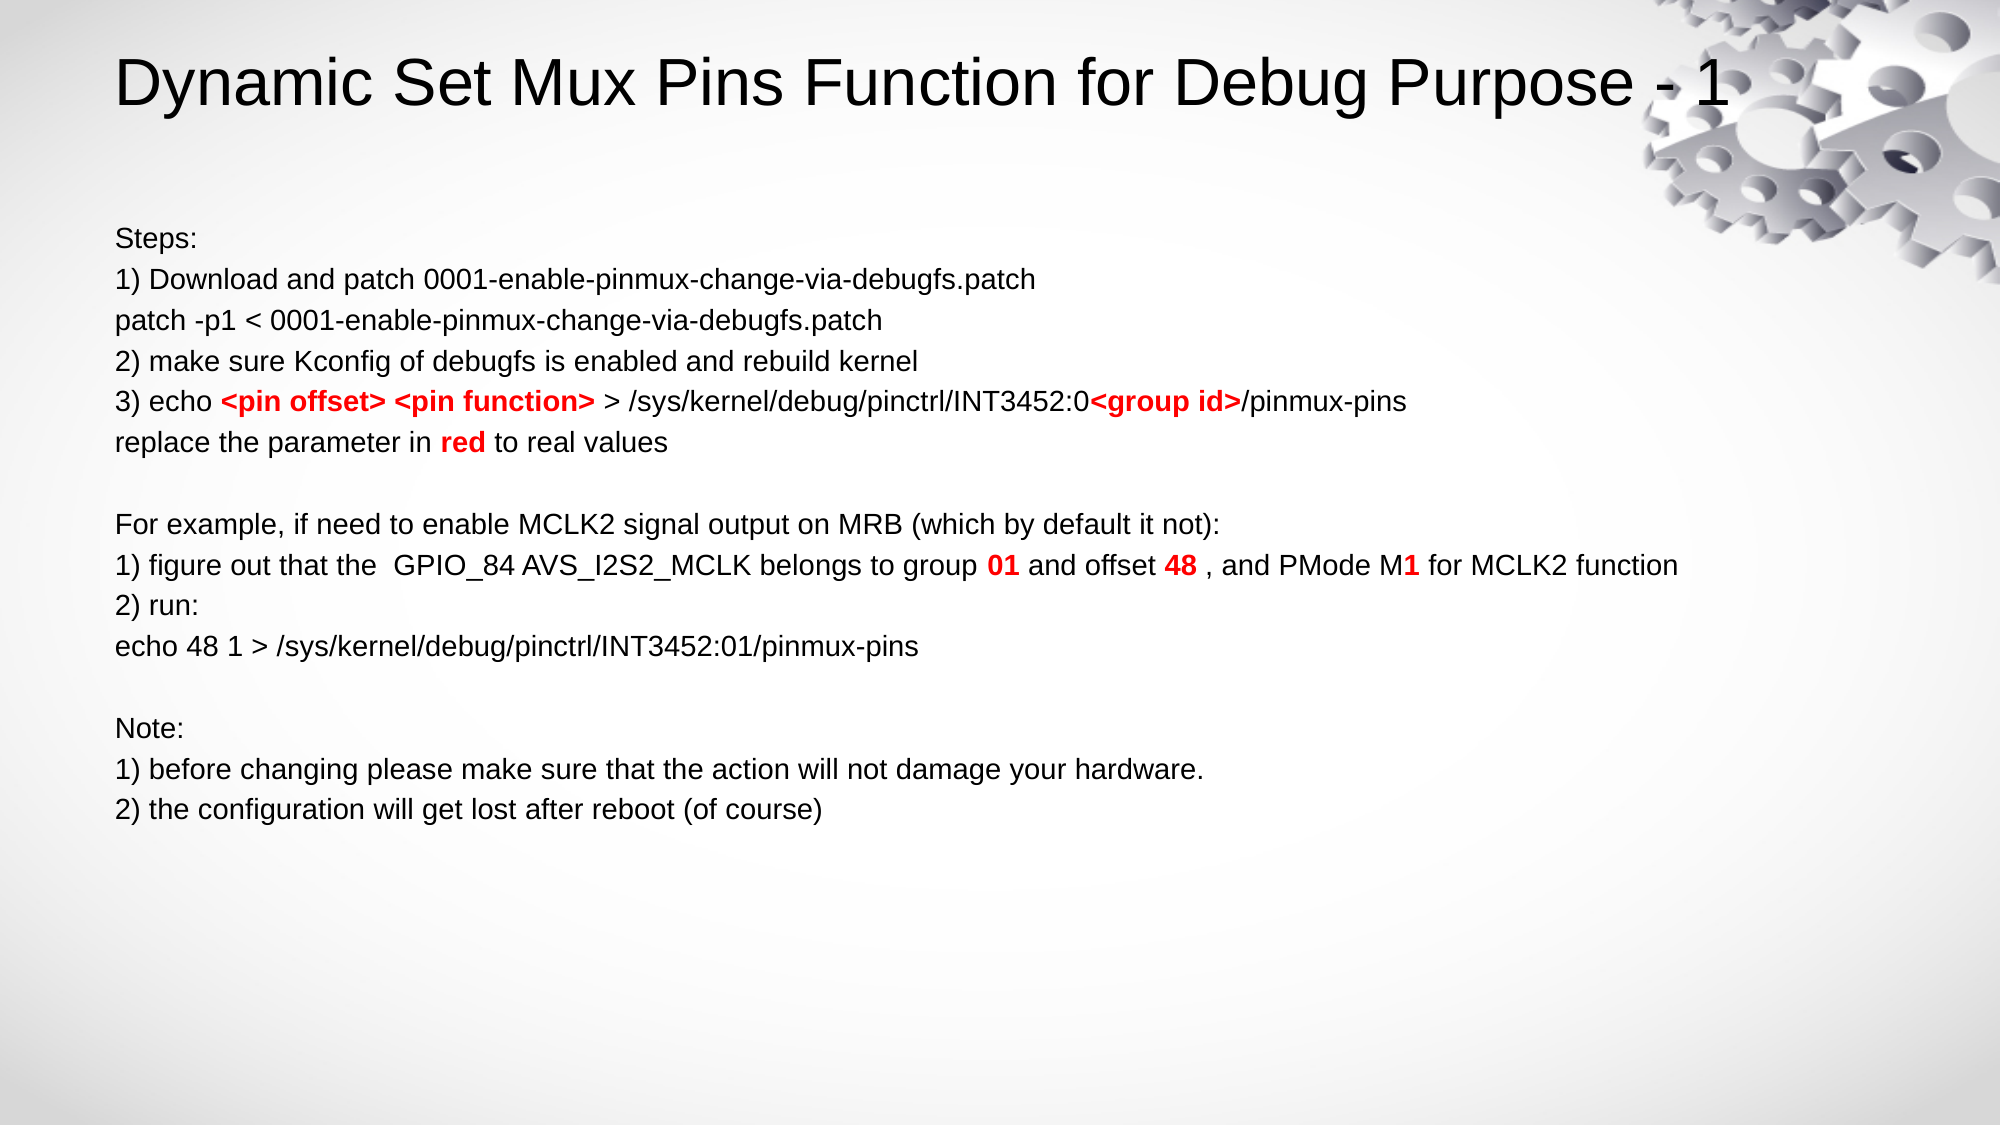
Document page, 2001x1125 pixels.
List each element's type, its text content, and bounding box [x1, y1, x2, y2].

picture [0, 0, 2000, 1125]
list Steps: 1) Download and patch 0001-enable-pinmux-change-via-debugfs.patch patch -p1 < 0001-enable-pinmux-change-via-debugfs.patch 2) make sure Kconfig of debugfs is enabled and rebuild kernel 3) echo <pin offset> <pin function> > /sys/kernel/debug/pinctrl/INT3452:0<group id>/pinmux-pins replace the parameter in red to real values For example, if need to enable MCLK2 signal output on MRB (which by default it not): 1) figure out that the GPIO_84 AVS_I2S2_MCLK belongs to group 01 and offset 48 , and PMode M1 for MCLK2 function 2) run: echo 48 1 > /sys/kernel/debug/pinctrl/INT3452:01/pinmux-pins Note: 1) before changing please make sure that the action will not damage your hardware. 2) the configuration will get lost after reboot (of course) [99, 211, 1770, 1006]
title Dynamic Set Mux Pins Function for Debug Purpose - 1 [99, 30, 1901, 127]
